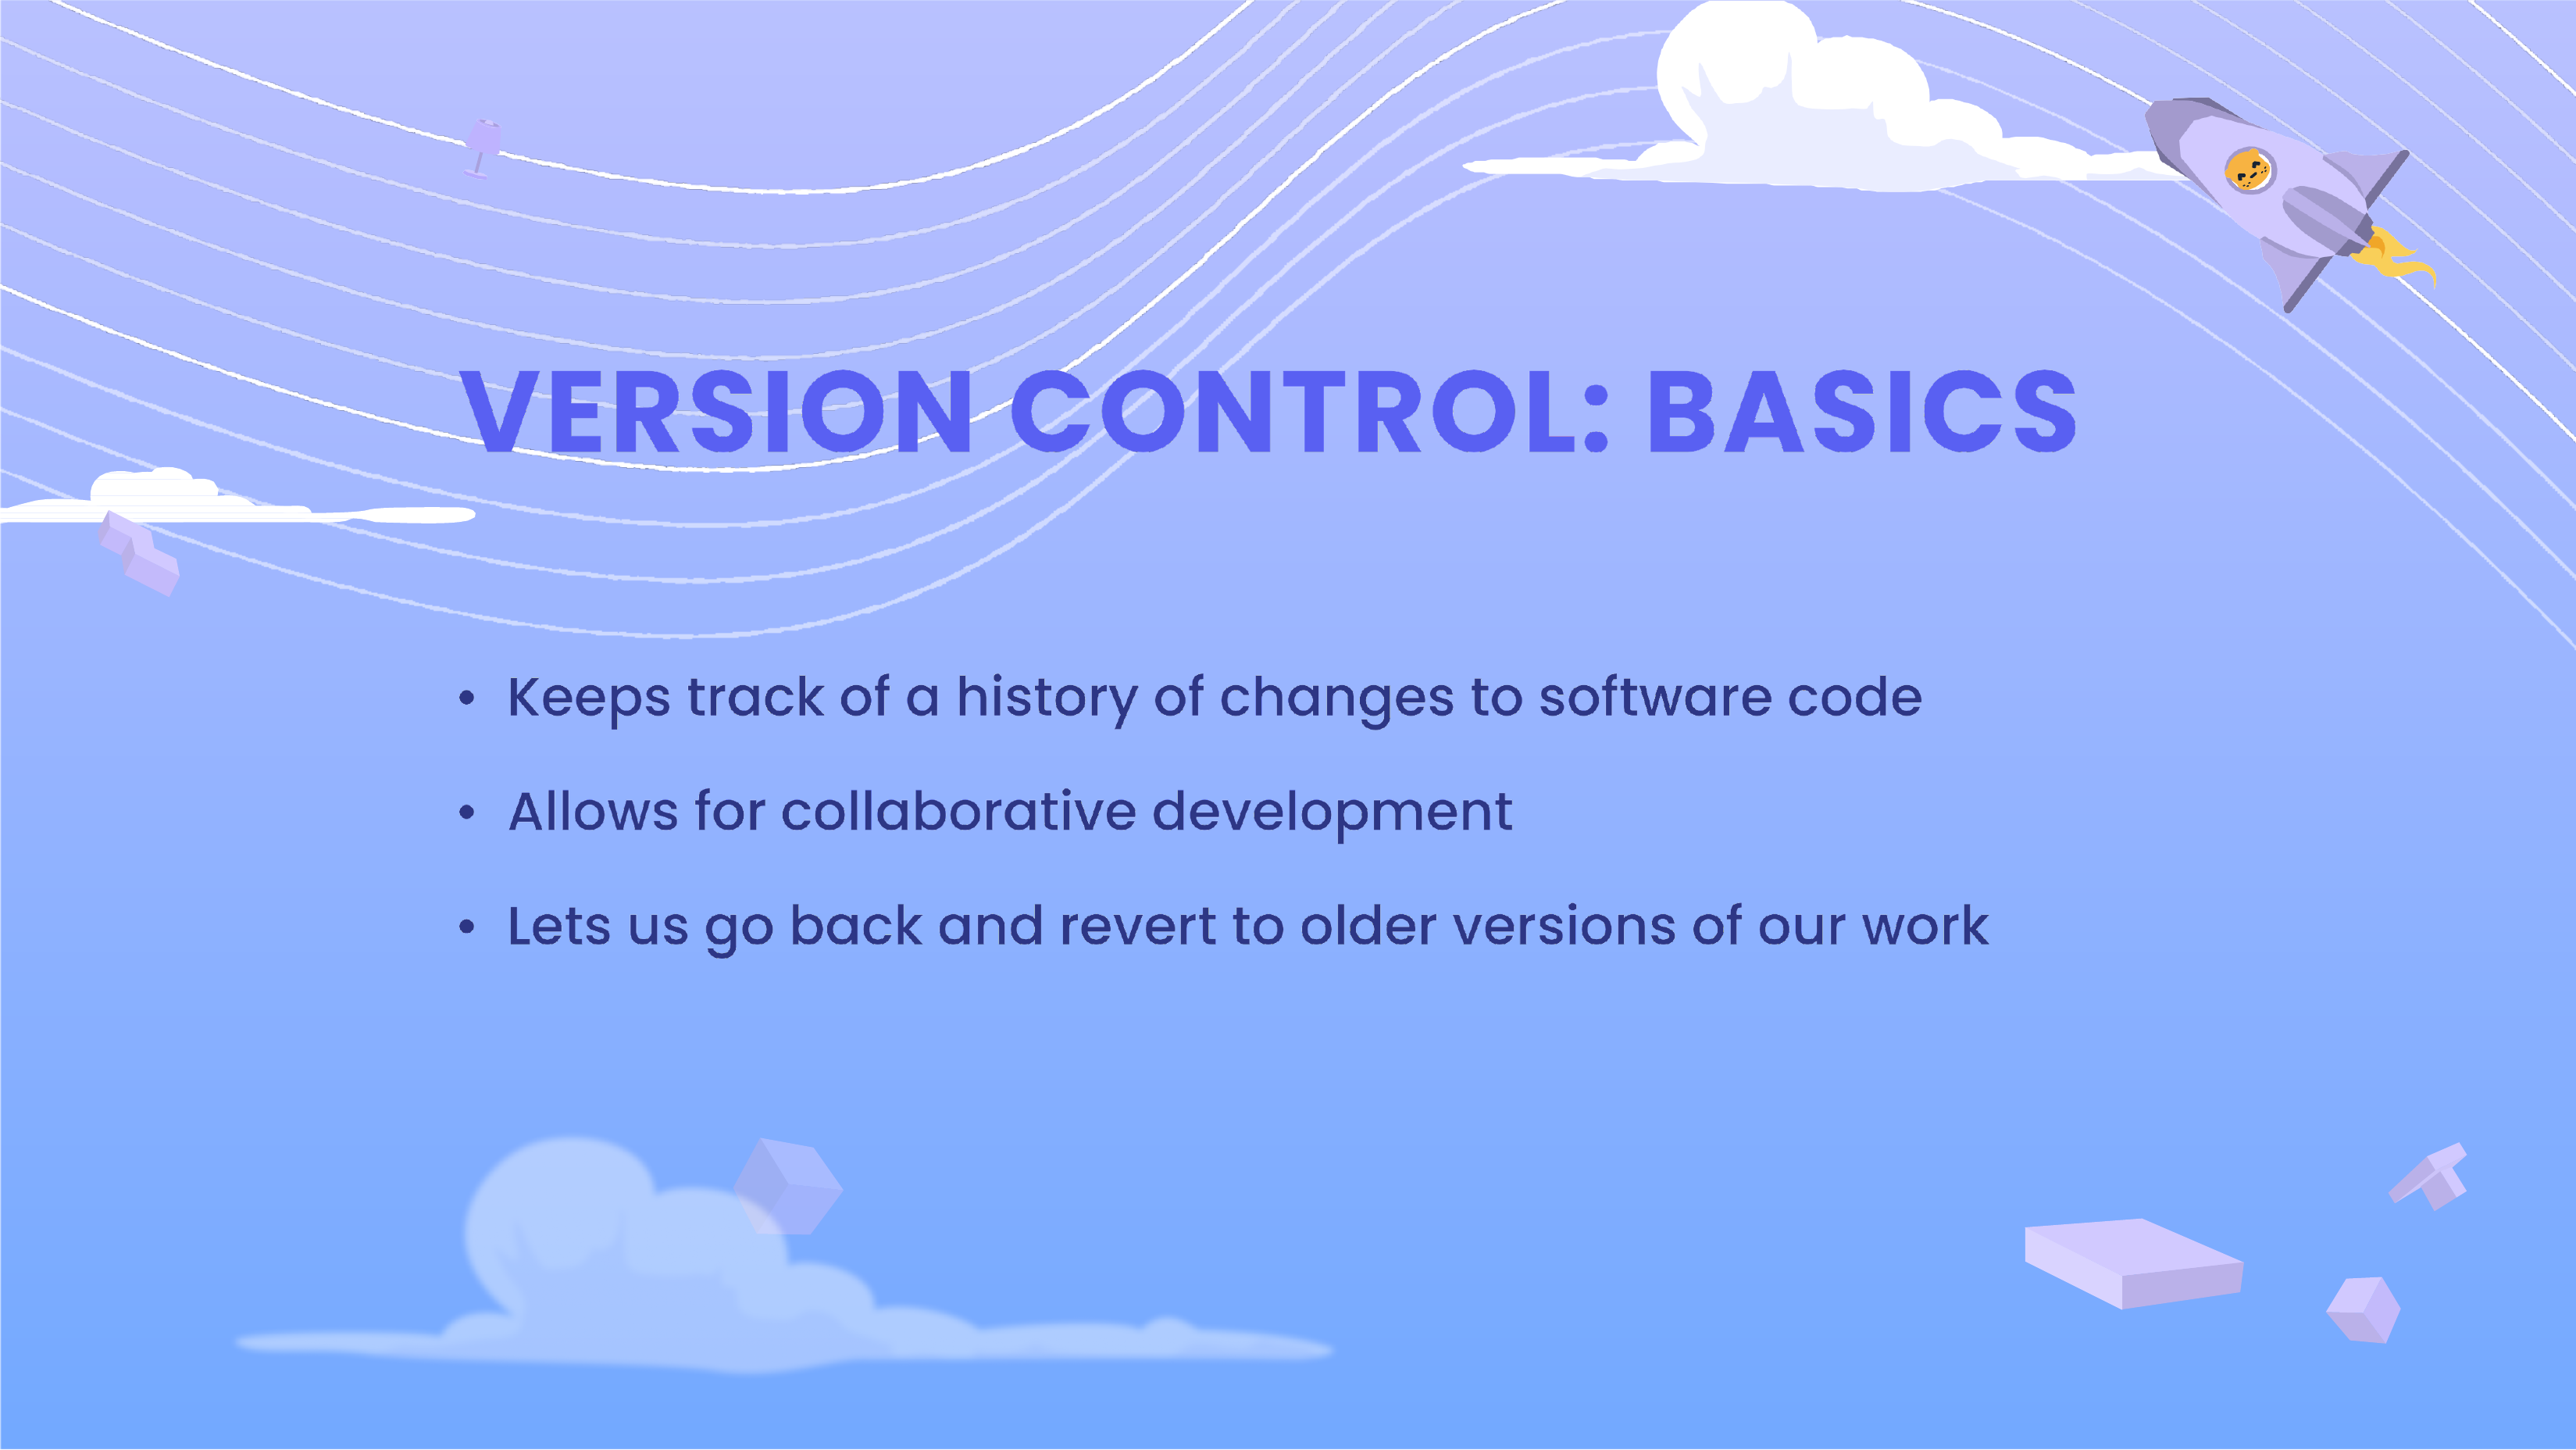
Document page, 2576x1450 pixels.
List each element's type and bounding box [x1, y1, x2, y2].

text_box [0, 0, 2576, 652]
text_box [2024, 1218, 2245, 1311]
picture [0, 652, 2576, 1449]
text_box [462, 119, 501, 180]
text_box [2388, 1141, 2467, 1212]
picture [458, 369, 2076, 452]
text_box [97, 509, 180, 598]
text_box [2325, 1277, 2402, 1345]
